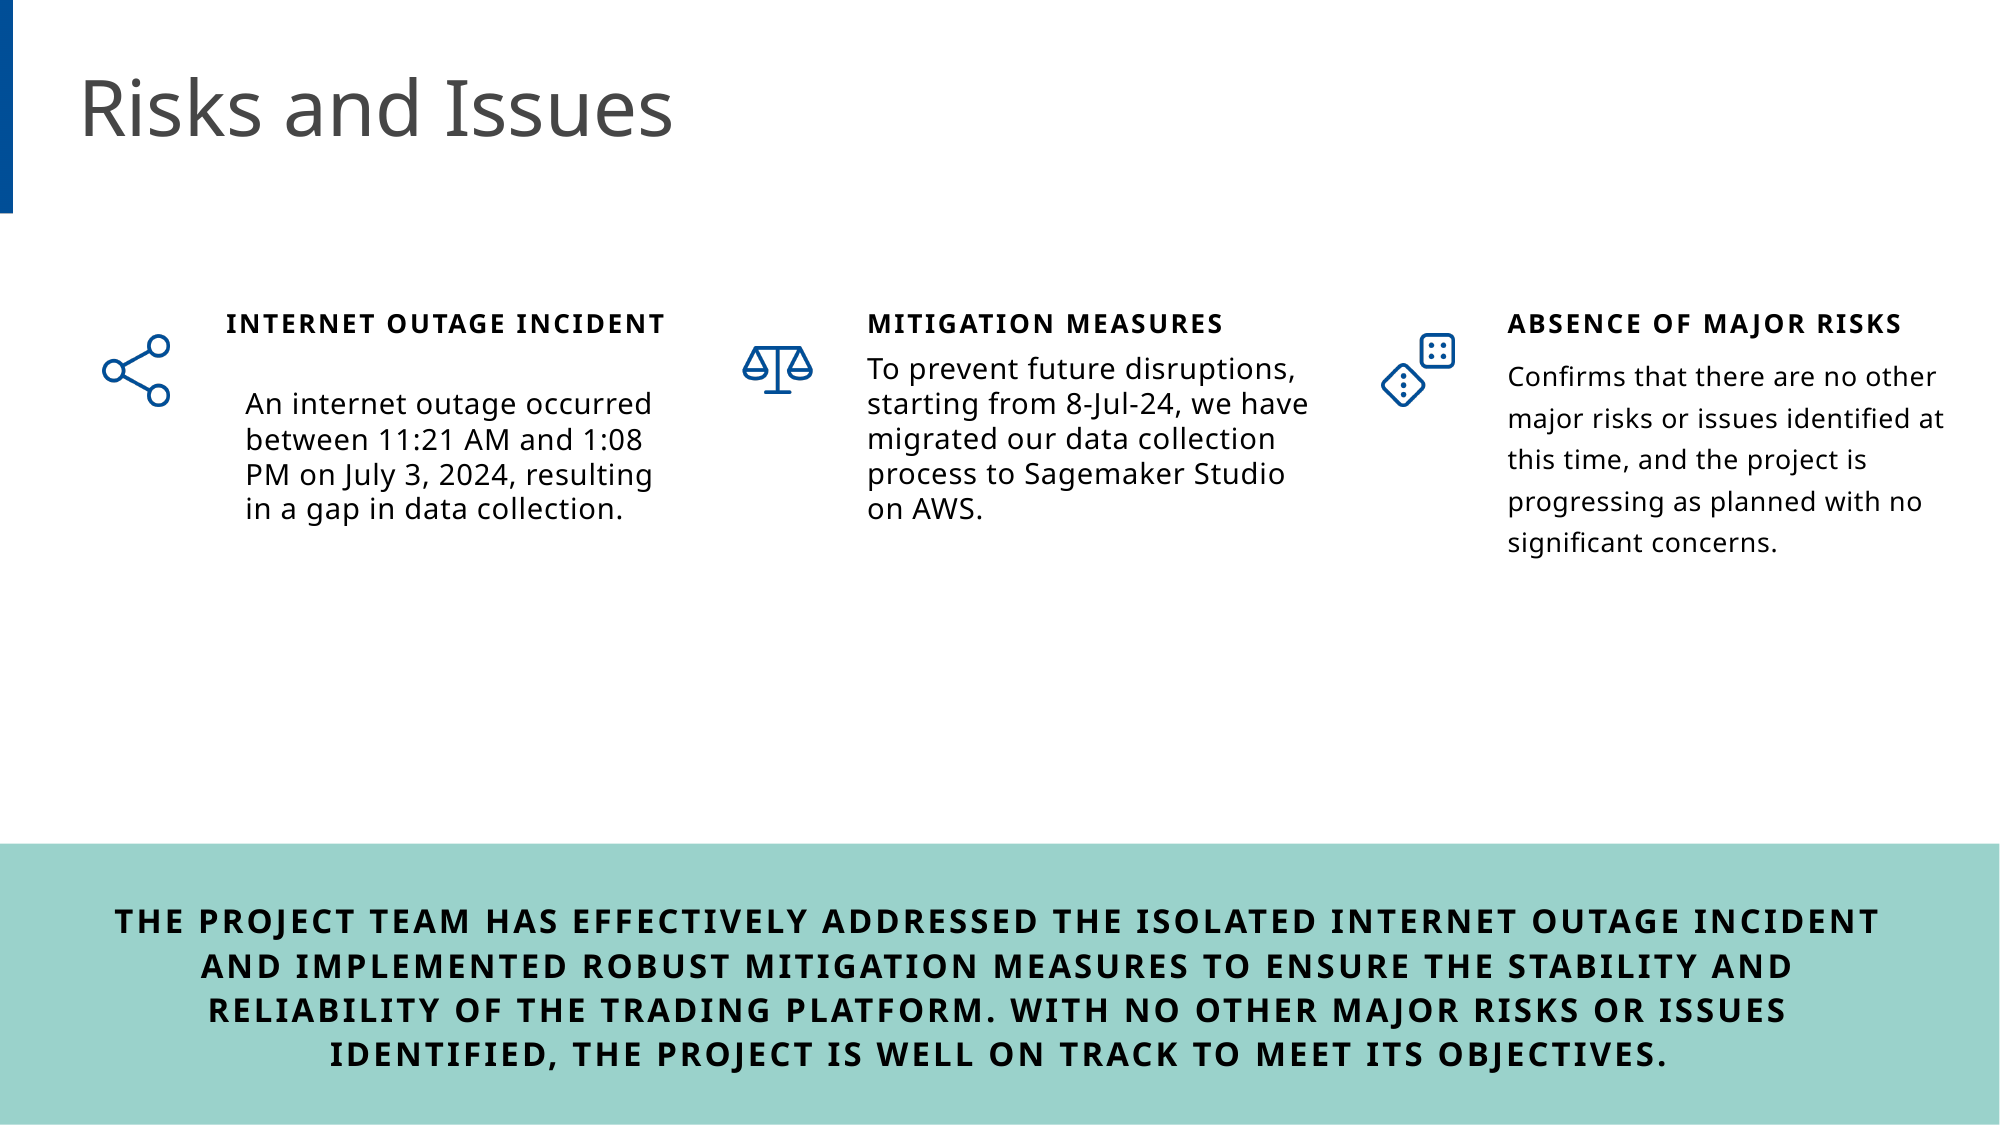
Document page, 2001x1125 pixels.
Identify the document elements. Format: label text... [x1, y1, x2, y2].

text_box THE PROJECT TEAM HAS EFFECTIVELY ADDRESSED THE ISOLATED INTERNET OUTAGE INCIDENT AND IMPLEMENTED ROBUST MITIGATION MEASURES TO ENSURE THE STABILITY AND RELIABILITY OF THE TRADING PLATFORM. WITH NO OTHER MAJOR RISKS OR ISSUES IDENTIFIED, THE PROJECT IS WELL ON TRACK TO MEET ITS OBJECTIVES. [104, 896, 1896, 1073]
text_box ABSENCE OF MAJOR RISKS [1507, 303, 1963, 339]
text_box Risks and Issues [78, 69, 2000, 153]
picture [0, 0, 13, 215]
text_box Confirms that there are no other major risks or issues identified at this time, and the project is progressing as planned with no significant concerns. [1507, 350, 1963, 558]
text_box [0, 843, 2000, 1125]
text_box INTERNET OUTAGE INCIDENT [226, 303, 682, 375]
picture [102, 334, 171, 407]
text_box MITIGATION MEASURES [866, 303, 1323, 339]
text_box An internet outage occurred between 11:21 AM and 1:08 PM on July 3, 2024, resulting in a gap in data collection. [226, 385, 682, 718]
text_box To prevent future disruptions, starting from 8-Jul-24, we have migrated our data collection process to Sagemaker Studio on AWS. [866, 350, 1323, 724]
picture [741, 345, 814, 394]
picture [1380, 333, 1455, 408]
